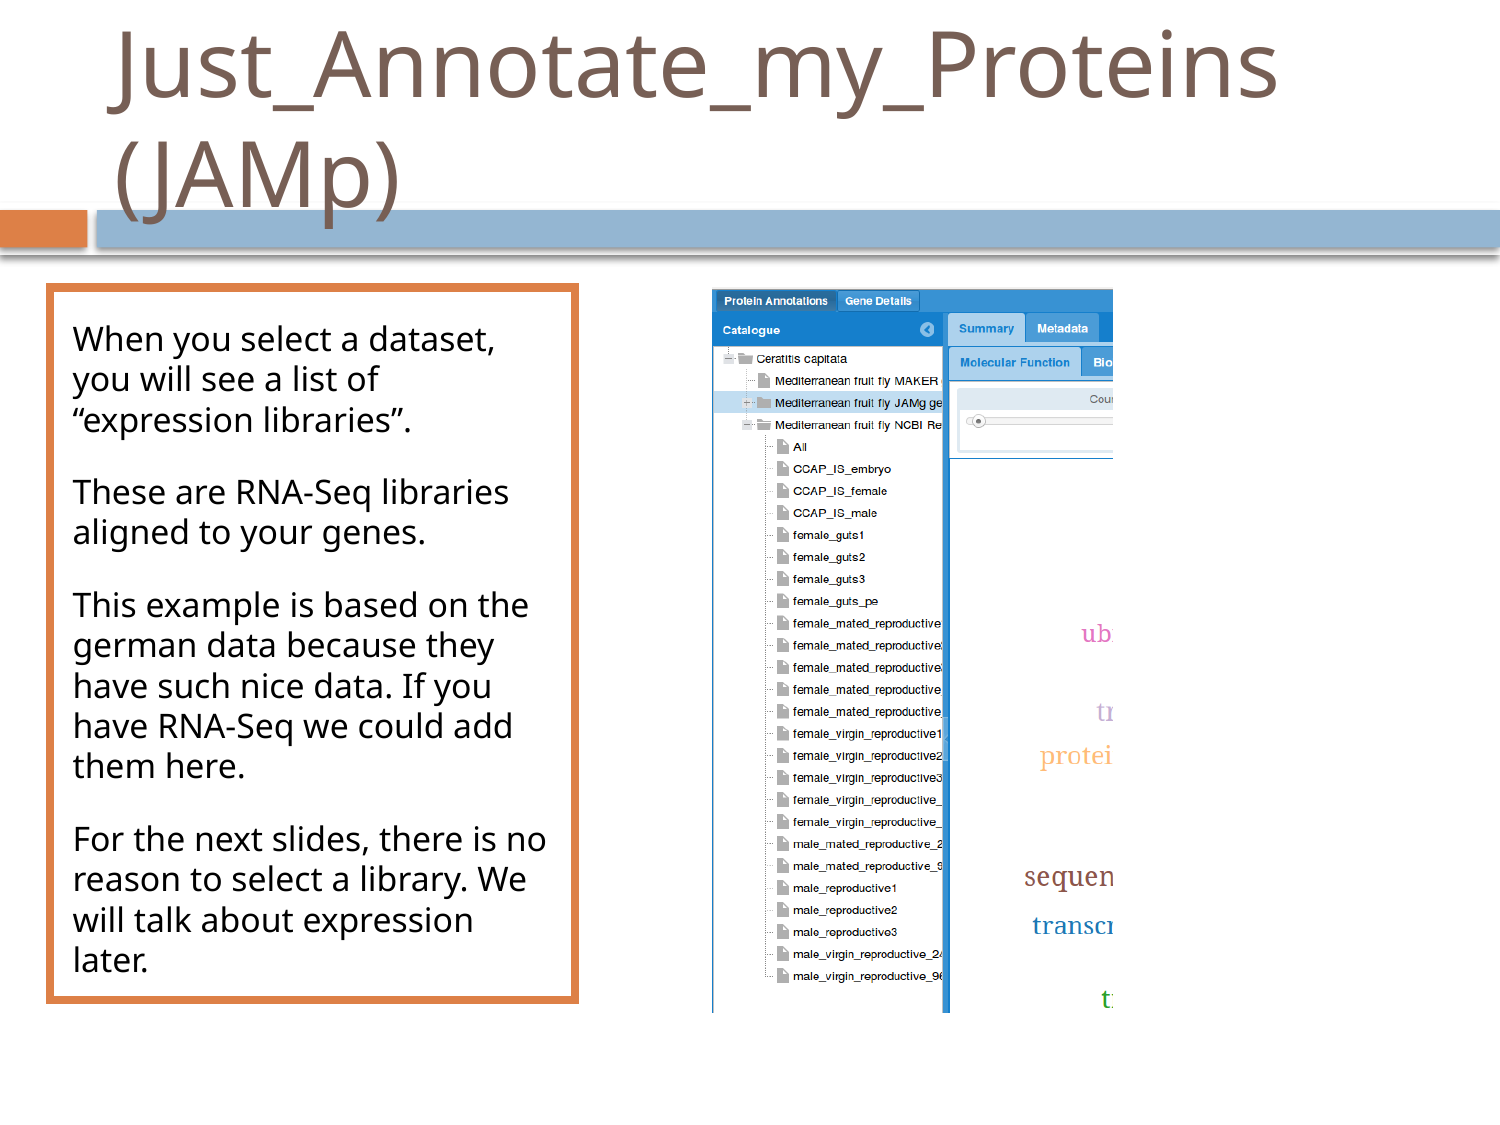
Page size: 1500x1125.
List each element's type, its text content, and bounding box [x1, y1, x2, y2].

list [712, 287, 1113, 1013]
list When you select a dataset, you will see a list of “expression libraries”. These are RNA-Seq libraries aligned to your genes. This example is based on the german data because they have such nice data. If you have RNA-Seq we could add them here. For the next slides, there is no reason to select a library. We will talk about expression later. [46, 283, 579, 1004]
title Just_Annotate_my_Proteins (JAMp) [99, 44, 1425, 188]
